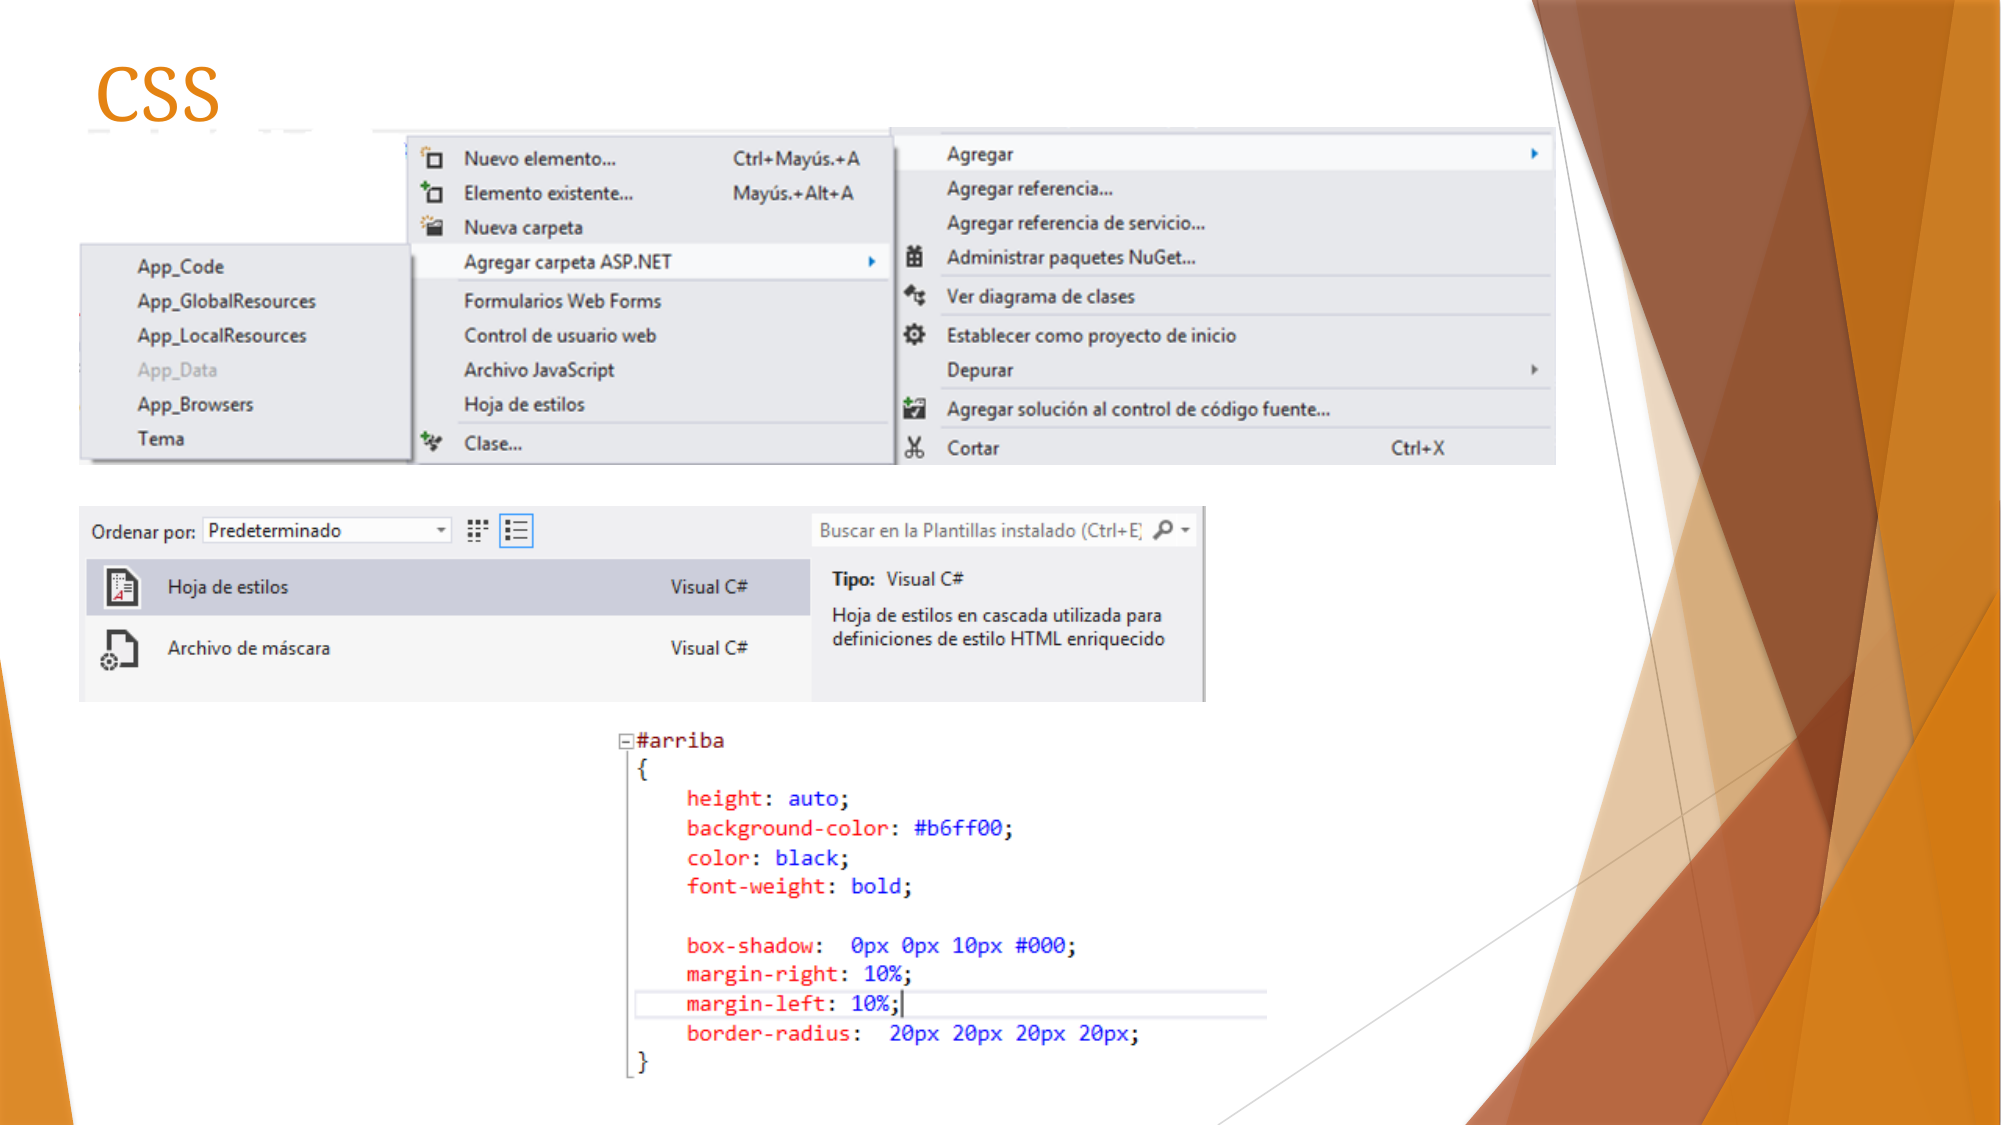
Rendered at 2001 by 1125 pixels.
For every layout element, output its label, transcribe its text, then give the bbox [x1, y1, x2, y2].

picture [78, 126, 1557, 466]
picture [78, 505, 1268, 1092]
title CSS [79, 38, 1723, 326]
